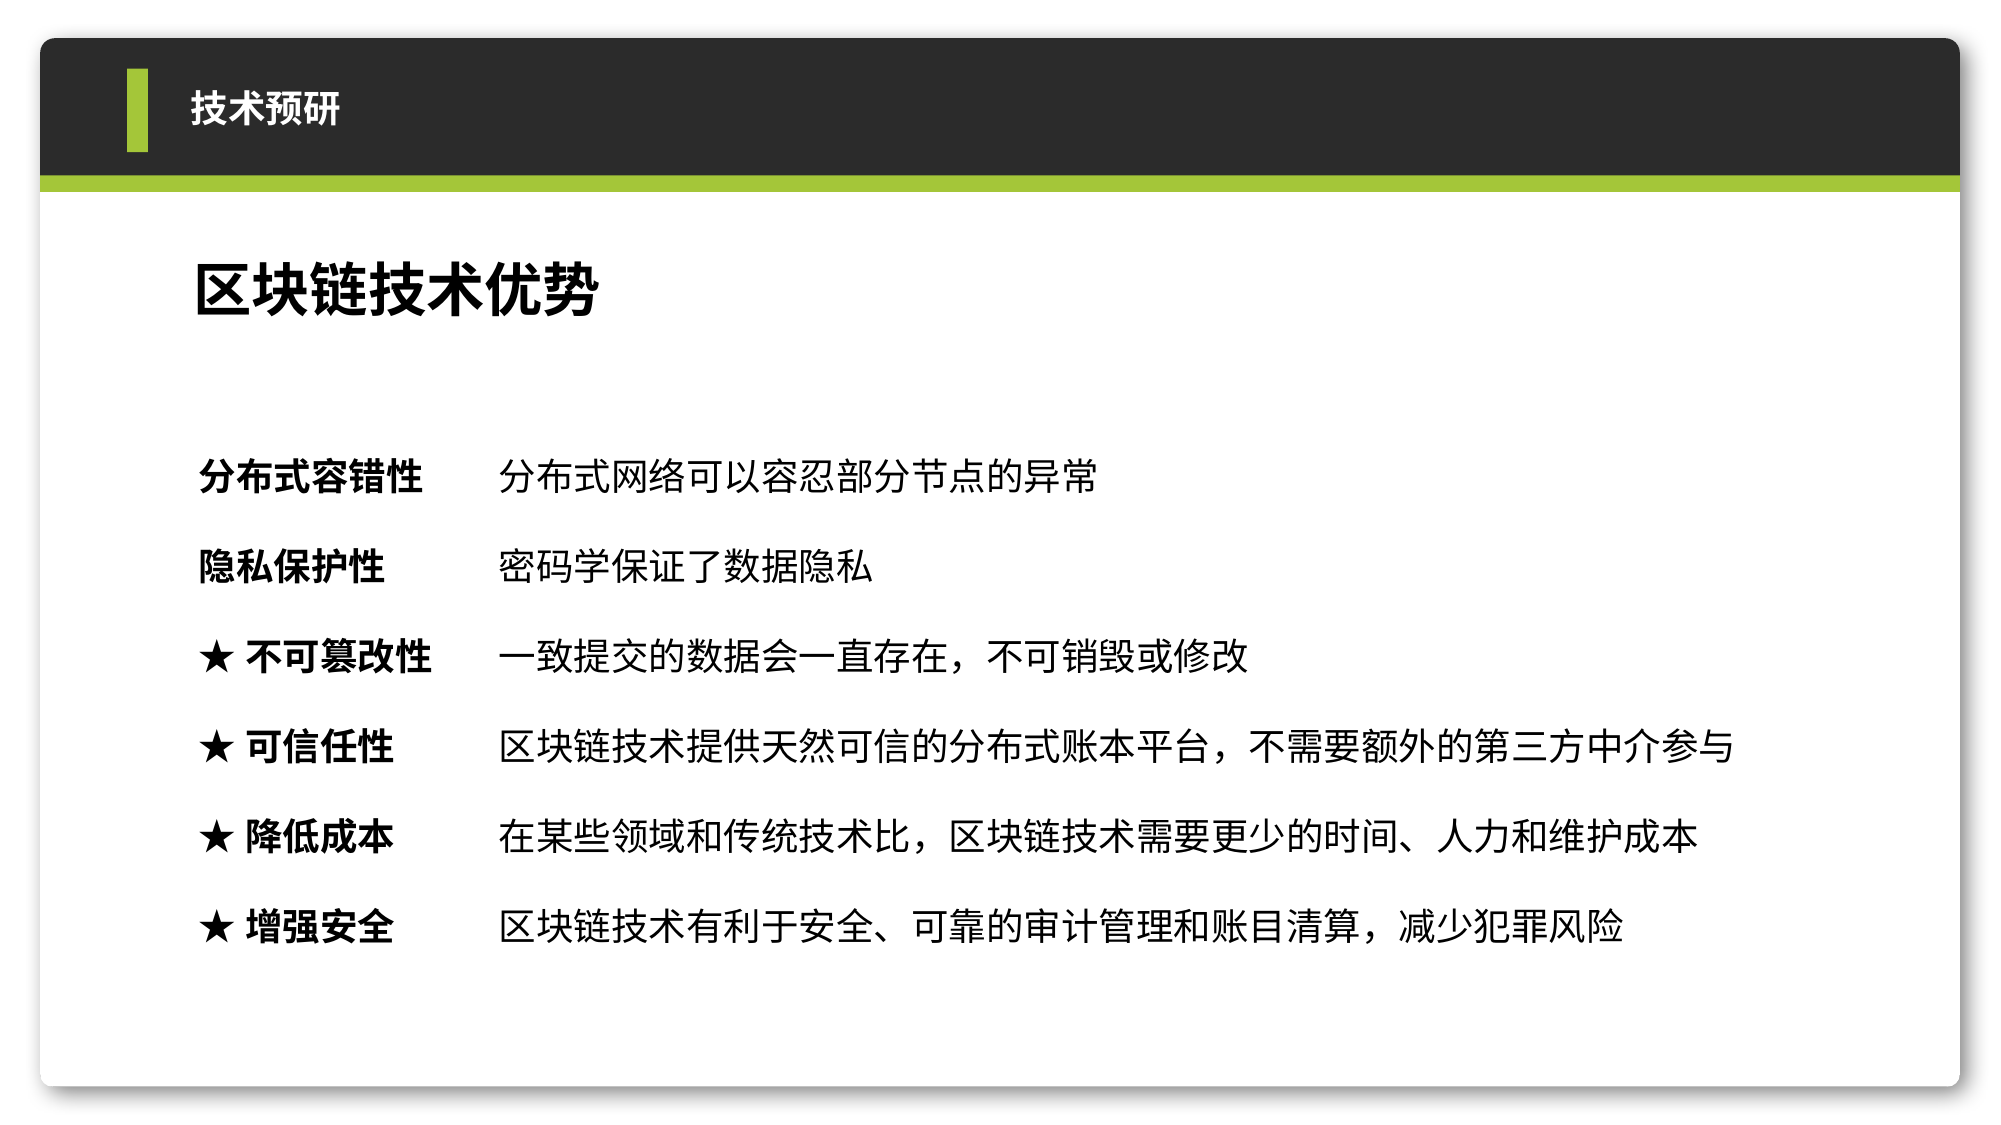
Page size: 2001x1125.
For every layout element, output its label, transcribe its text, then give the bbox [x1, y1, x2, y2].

text_box 区块链技术优势 [178, 245, 617, 330]
list 技术预研 [176, 68, 1035, 153]
text_box 分布式容错性 分布式网络可以容忍部分节点的异常 隐私保护性 密码学保证了数据隐私 ★不可篡改性 一致提交的数据会一直存在，不可销毁或修改 ★可信任性 区块链技术提供天然可信的分布式账本平台，不需要额外的第三方中介参与 ★降低成本 在某些领域和传统技术比，区块链技术需要更少的时间、人力和维护成本 ★增强安全 区块链技术有利于安全、可靠的审计管理和账目清算，减少犯罪风险 [183, 400, 1751, 956]
